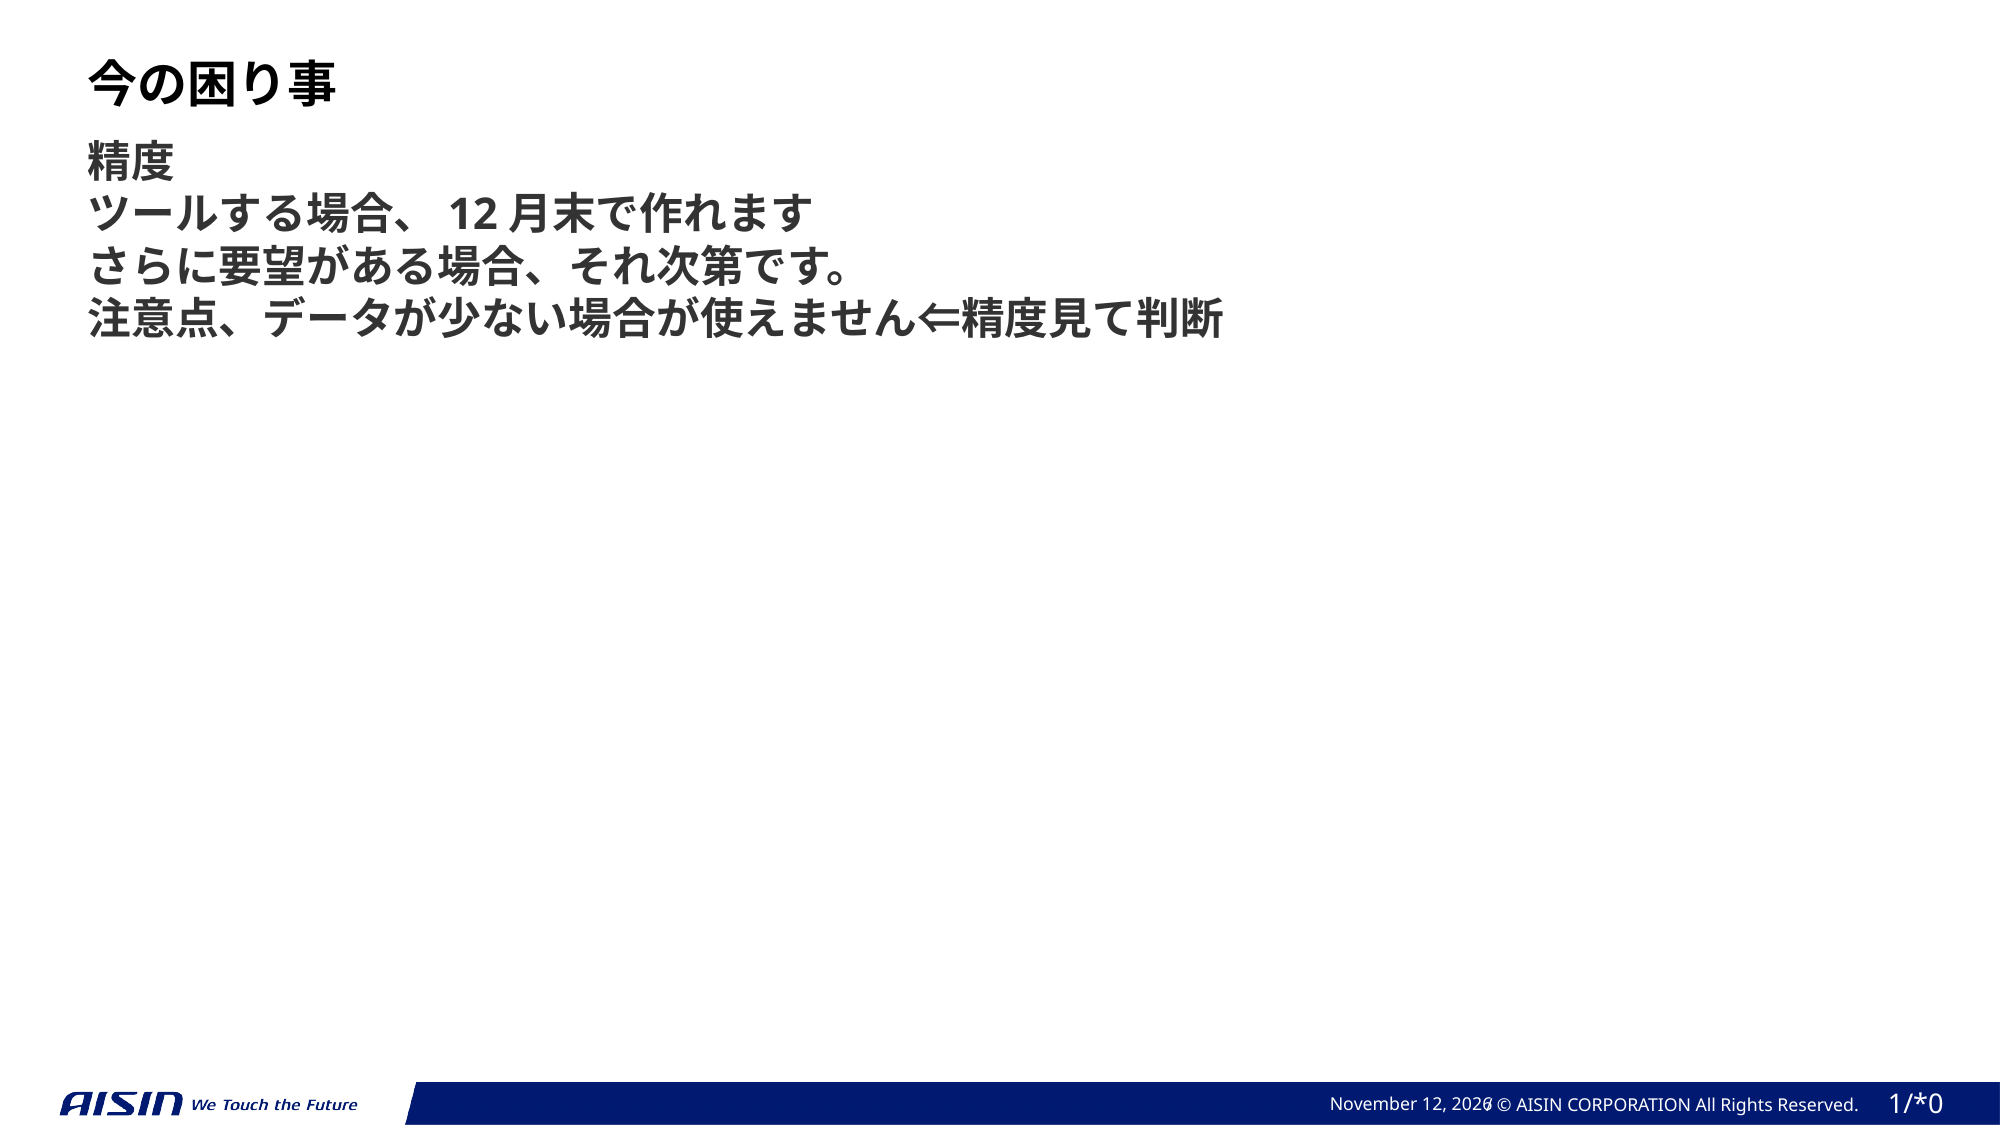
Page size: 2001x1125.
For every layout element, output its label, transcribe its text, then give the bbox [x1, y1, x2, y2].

list 今の困り事 [72, 44, 1934, 103]
list 精度 ツールする場合、12月末で作れます さらに要望がある場合、それ次第です。 注意点、データが少ない場合が使えません⇐精度見て判断 [72, 125, 1934, 1051]
picture [0, 1082, 2000, 1125]
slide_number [1142, 1093, 1508, 1116]
